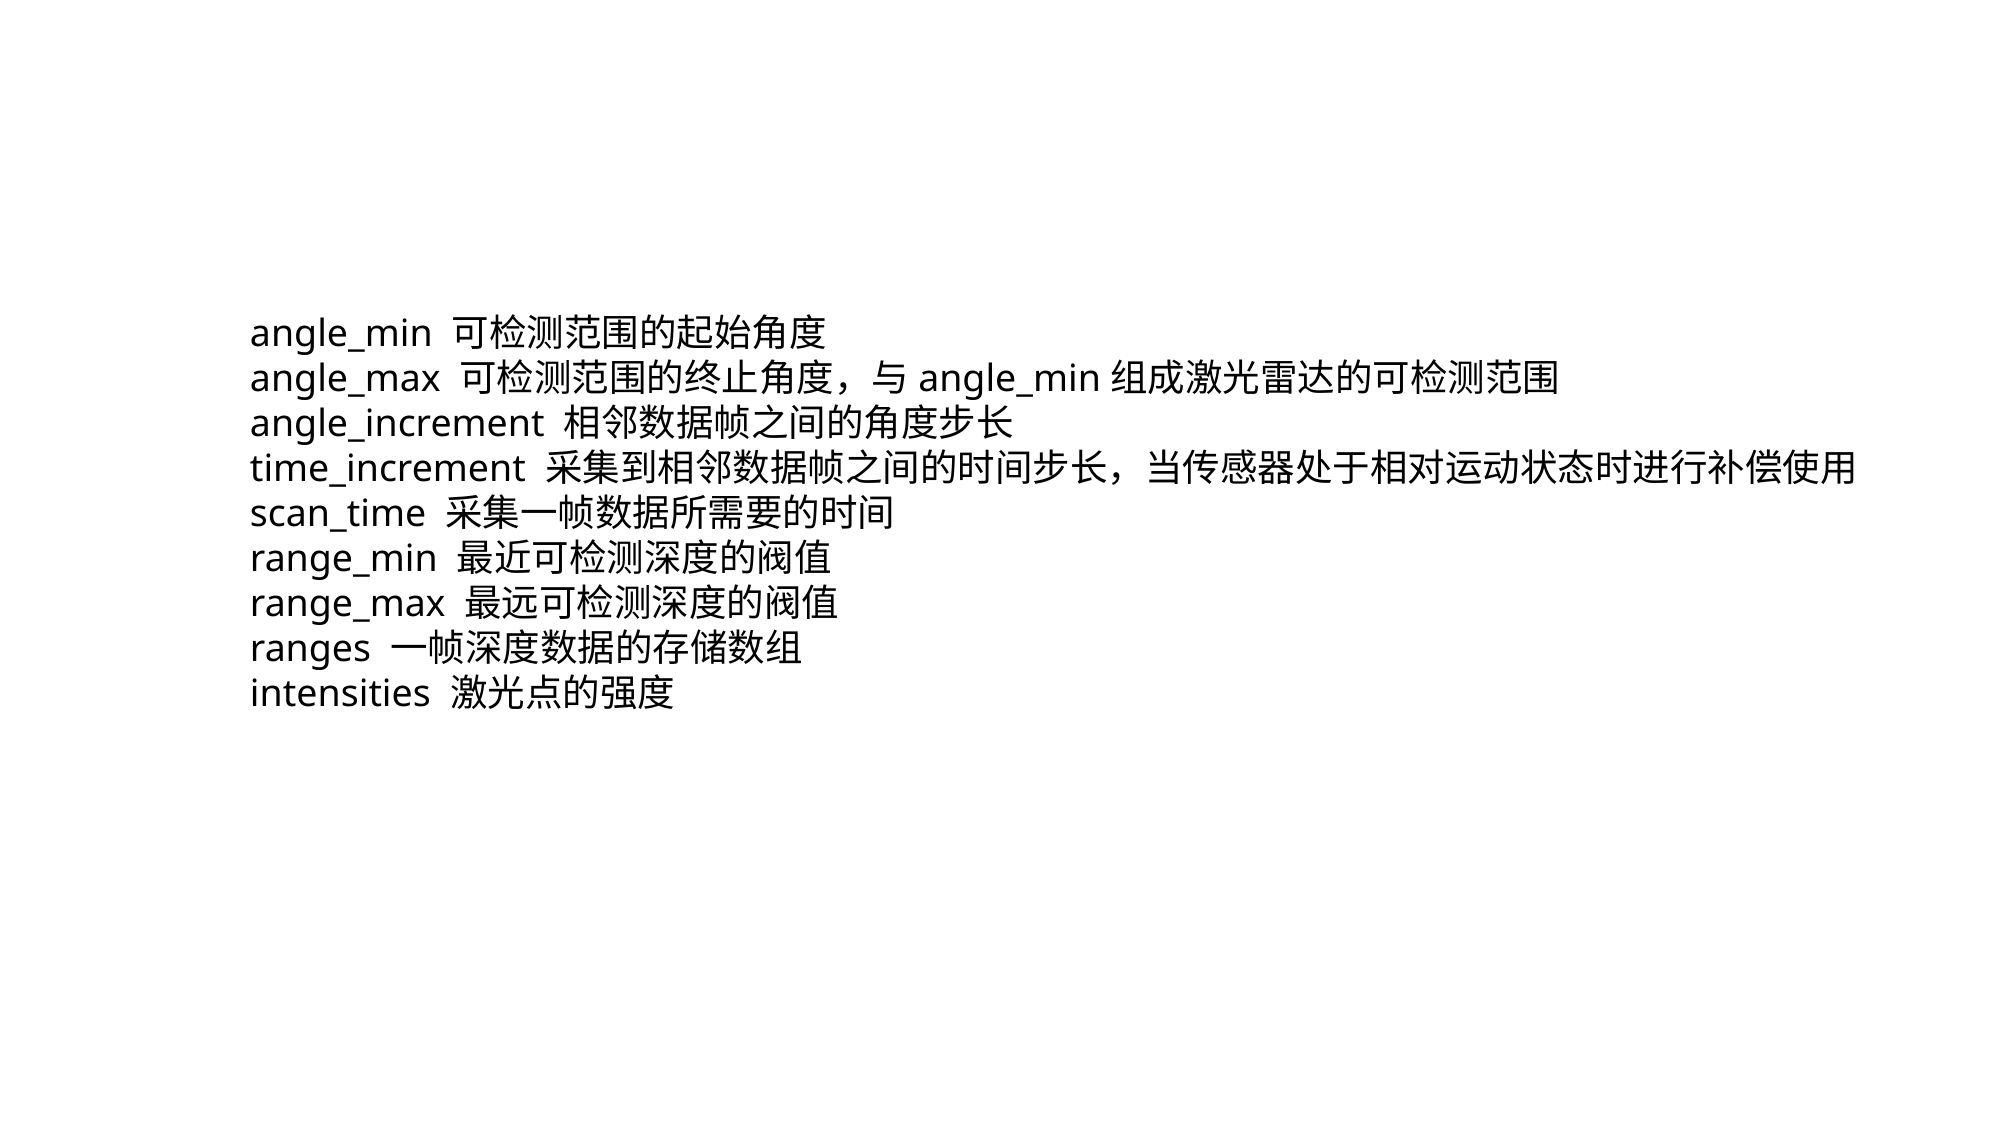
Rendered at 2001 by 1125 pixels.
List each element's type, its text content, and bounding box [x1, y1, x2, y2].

text_box angle_min 可检测范围的起始角度 angle_max 可检测范围的终止角度，与angle_min组成激光雷达的可检测范围 angle_increment 相邻数据帧之间的角度步长 time_increment 采集到相邻数据帧之间的时间步长，当传感器处于相对运动状态时进行补偿使用 scan_time 采集一帧数据所需要的时间 range_min 最近可检测深度的阀值 range_max 最远可检测深度的阀值 ranges 一帧深度数据的存储数组 intensities 激光点的强度 [249, 102, 1867, 922]
